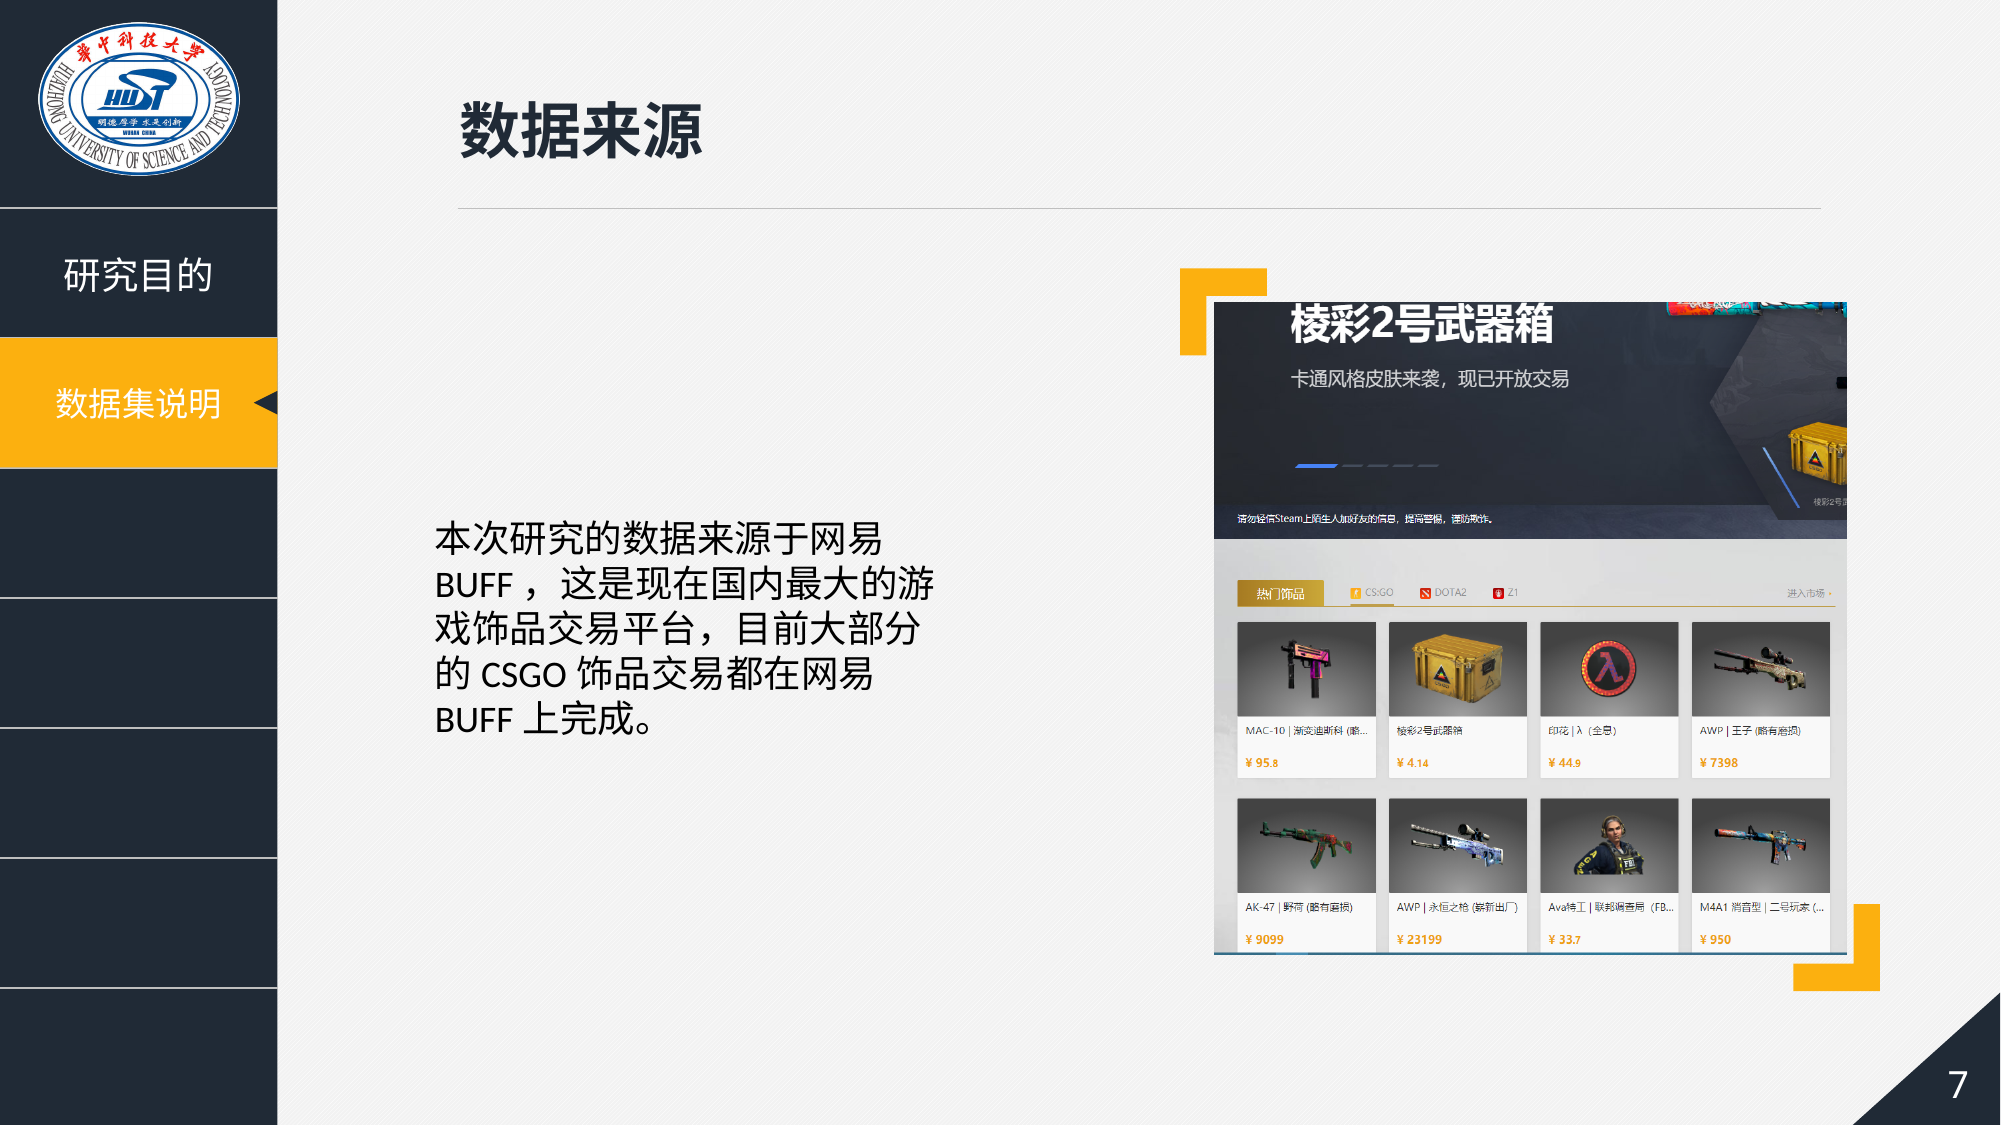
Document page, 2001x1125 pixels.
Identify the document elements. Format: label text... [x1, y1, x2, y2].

text_box [1180, 268, 1267, 356]
picture [38, 22, 240, 176]
text_box 本次研究的数据来源于网易BUFF，这是现在国内最大的游戏饰品交易平台，目前大部分的CSGO饰品交易都在网易BUFF上完成。 [420, 507, 965, 748]
text_box [1793, 904, 1880, 992]
picture [1214, 302, 1847, 955]
text_box 数据来源 [444, 84, 720, 173]
